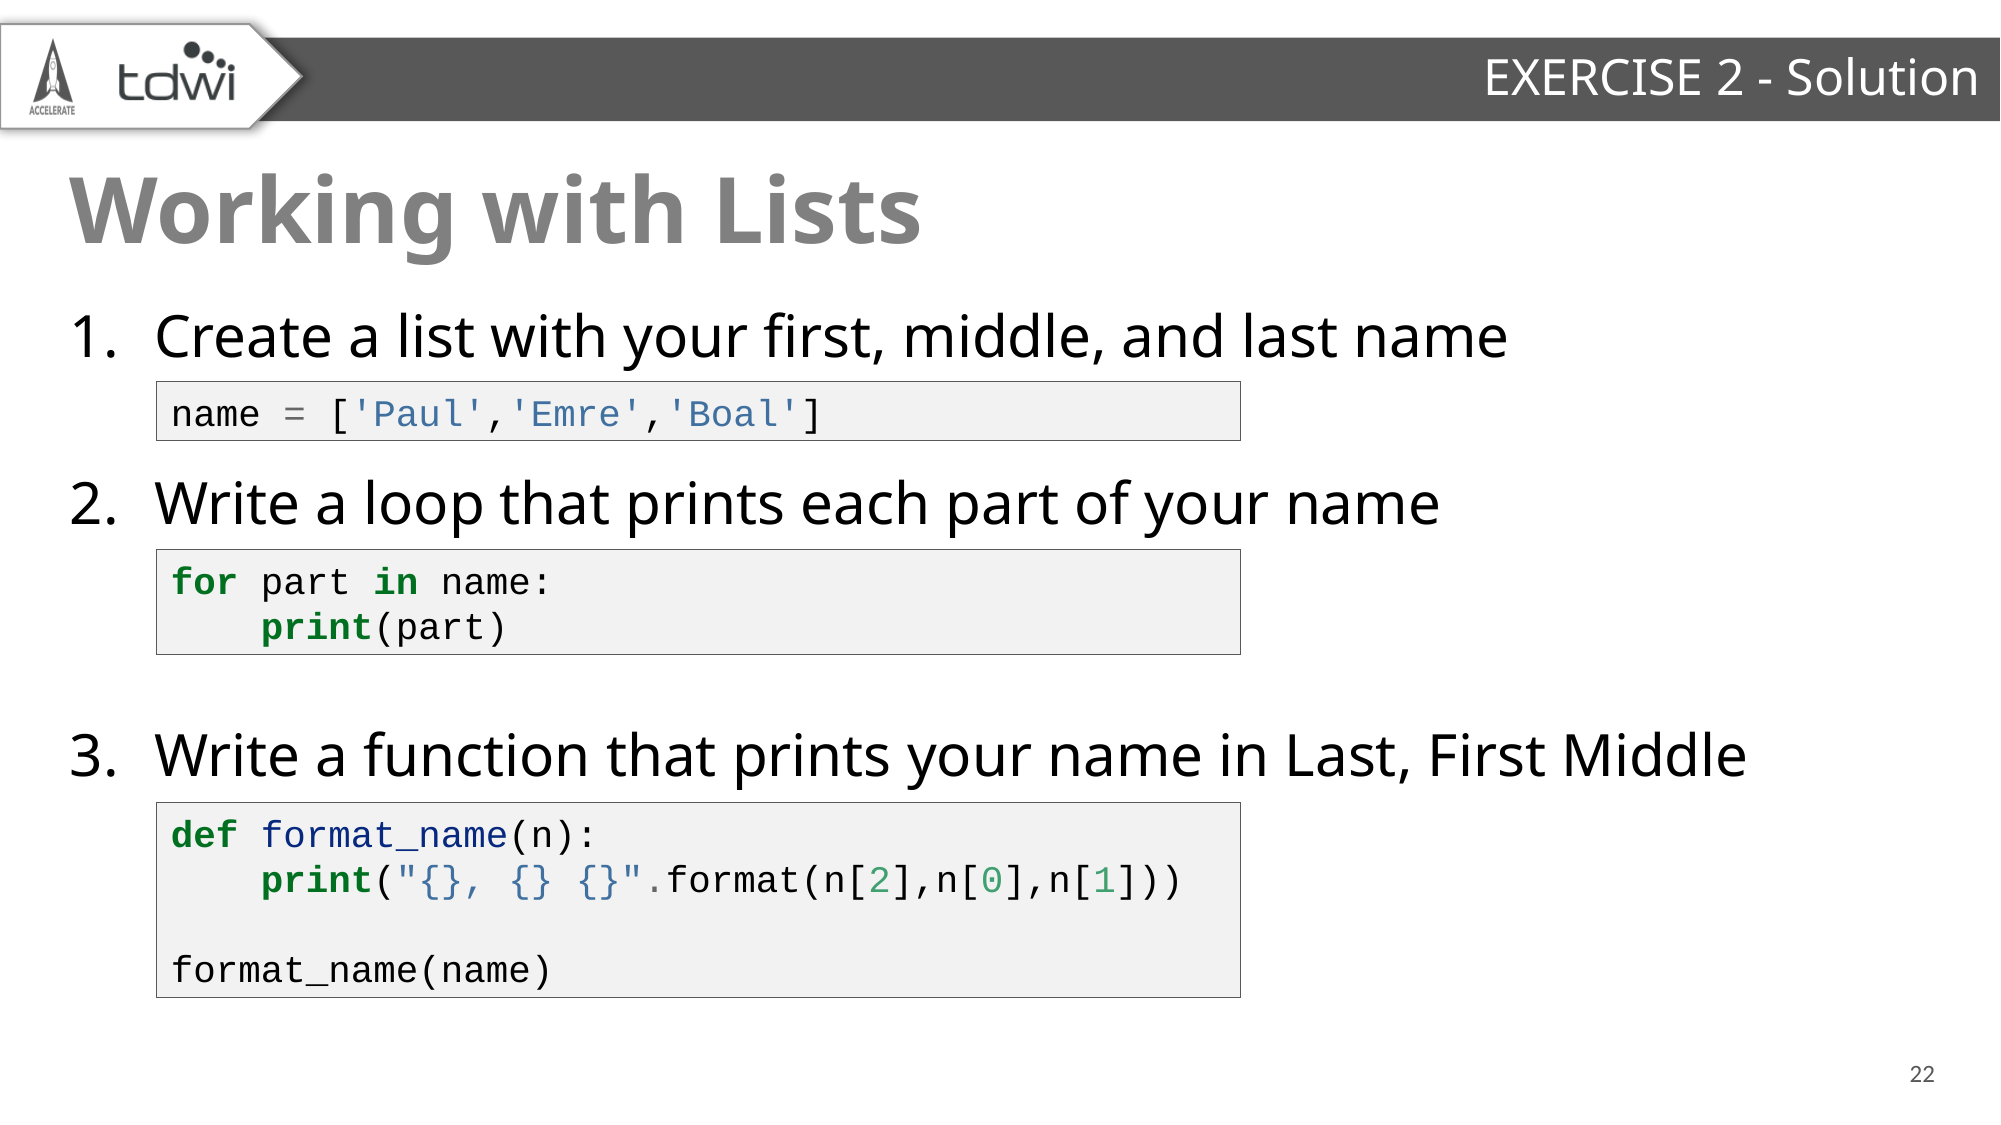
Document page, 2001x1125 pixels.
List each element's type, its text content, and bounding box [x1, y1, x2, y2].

text_box def format_name(n): print("{}, {} {}".format(n[2],n[0],n[1])) format_name(name) [156, 802, 1241, 998]
text_box for part in name: print(part) [156, 549, 1241, 655]
picture [115, 35, 239, 108]
title Working with Lists [54, 150, 1950, 278]
list EXERCISE 2 - Solution [729, 44, 1997, 113]
text_box name = ['Paul','Emre','Boal'] [156, 381, 1241, 441]
slide_number 22 [1500, 1042, 1950, 1103]
list Create a list with your first, middle, and last name Write a loop that prints each part of your name Write a function that prints your name in Last, First Middle [54, 299, 1950, 1014]
